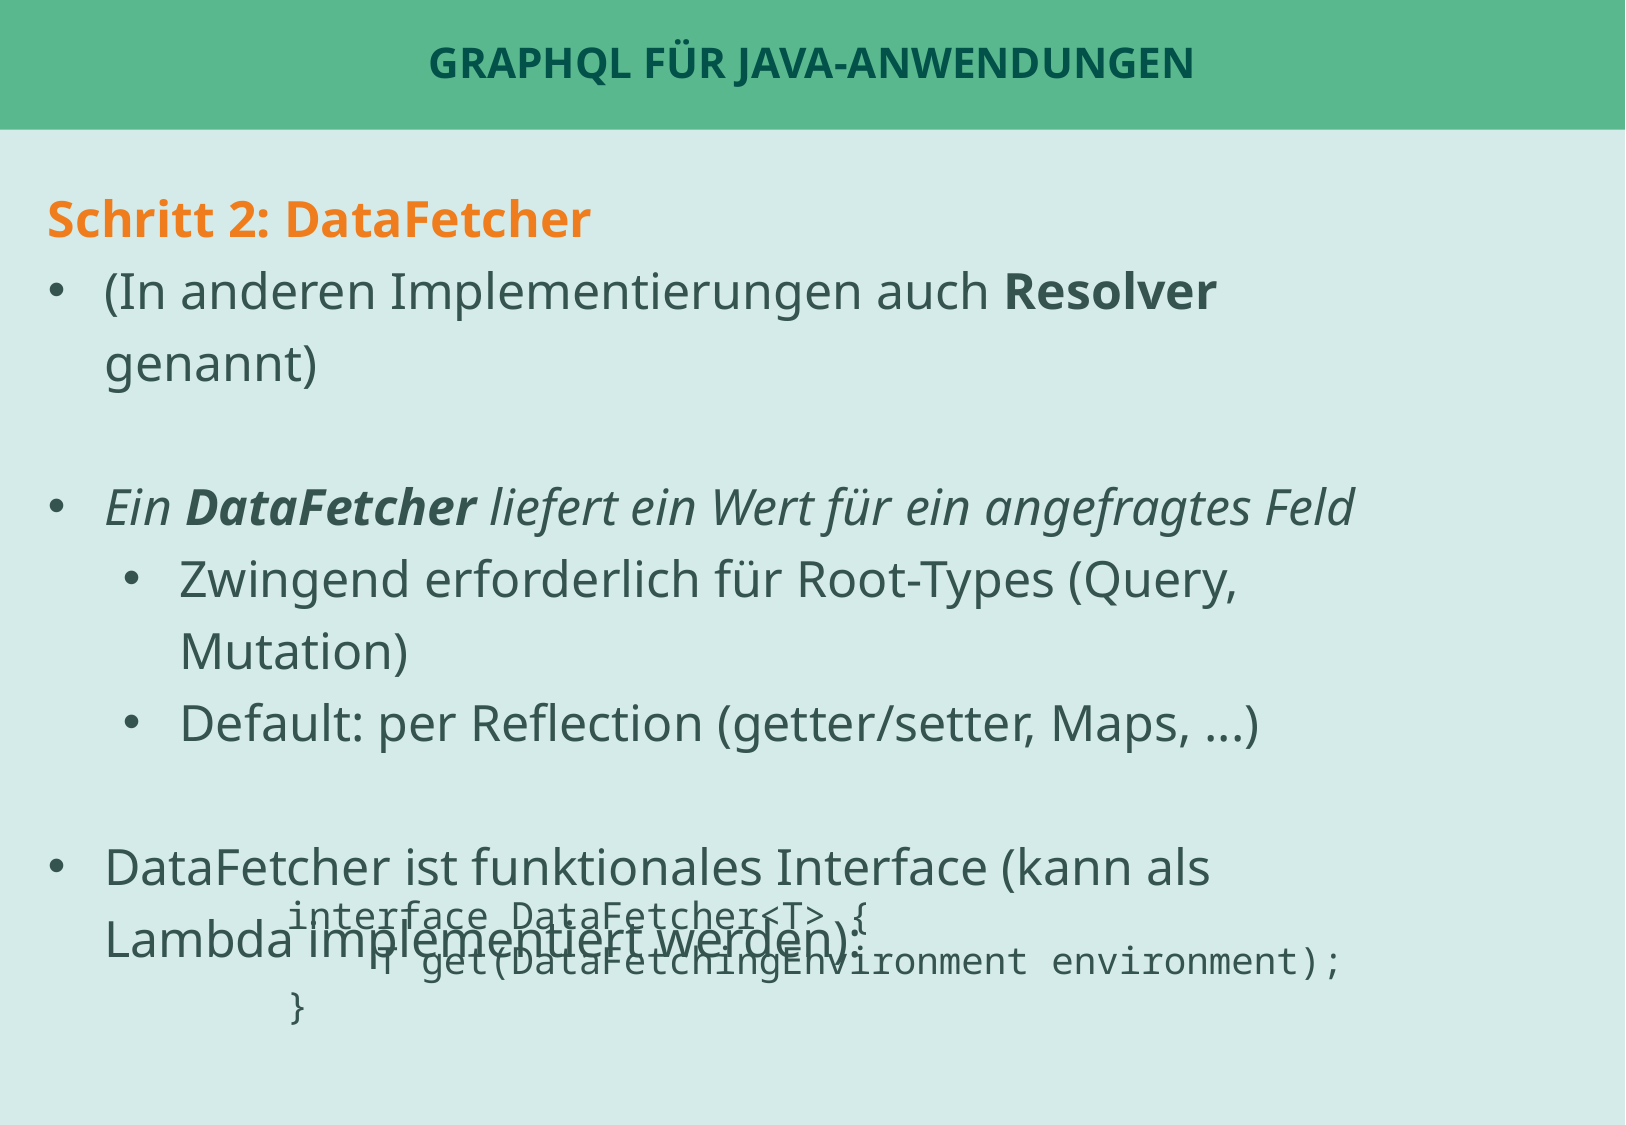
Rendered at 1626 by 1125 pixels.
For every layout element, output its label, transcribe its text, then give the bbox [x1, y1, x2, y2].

title GraphQL für Java-Anwendungen [0, 0, 1625, 130]
text_box interface DataFetcher<T> { T get(DataFetchingEnvironment environment); } [271, 884, 1458, 1080]
text_box Schritt 2: DataFetcher (In anderen Implementierungen auch Resolver genannt) Ein DataFetcher liefert ein Wert für ein angefragtes Feld Zwingend erforderlich für Root-Types (Query, Mutation) Default: per Reflection (getter/setter, Maps, ...) DataFetcher ist funktionales Interface (kann als Lambda implementiert werden): [33, 168, 1413, 975]
